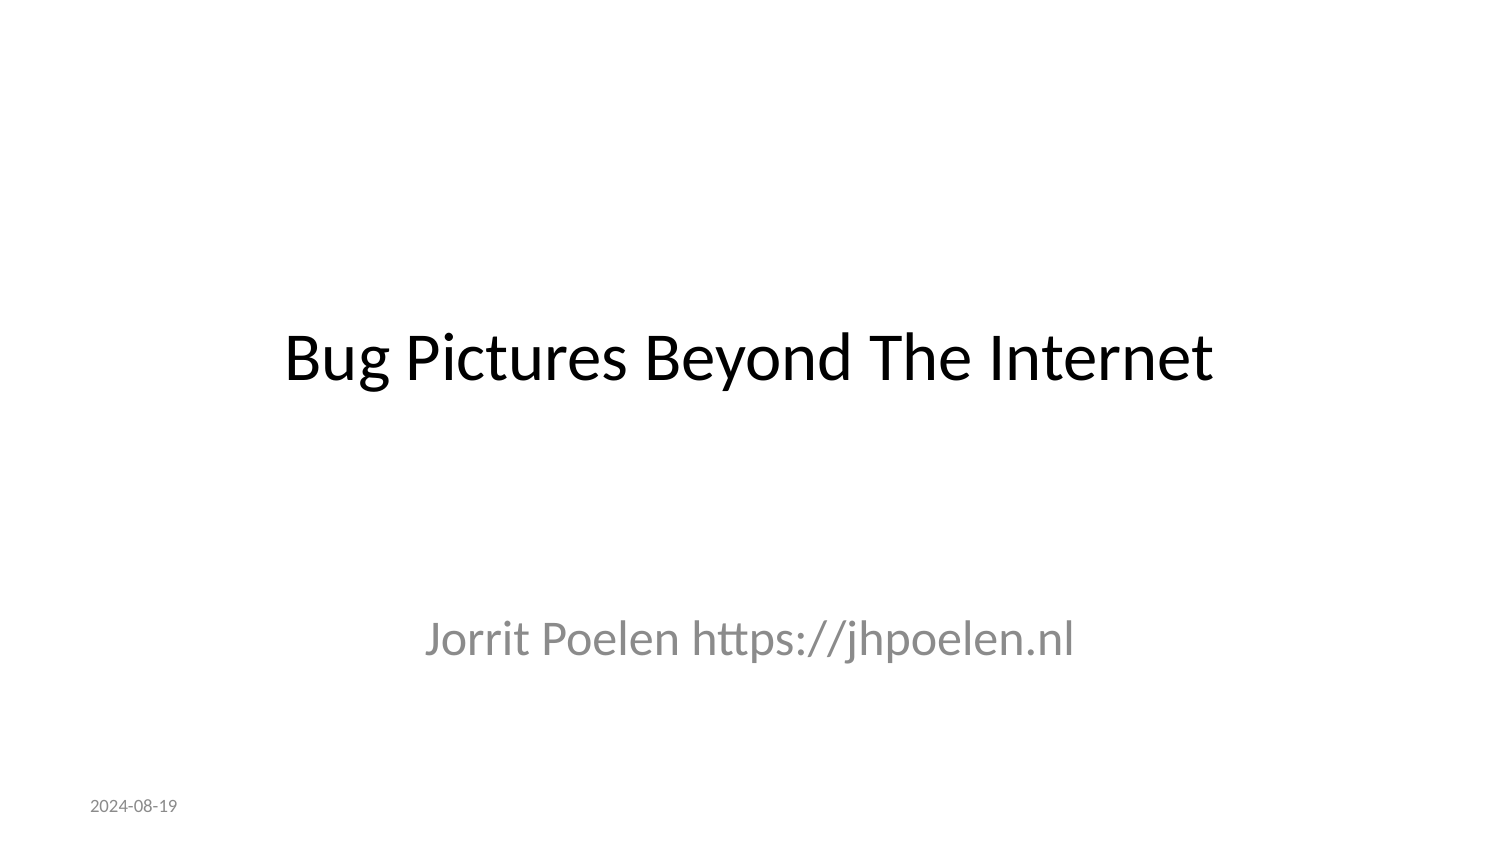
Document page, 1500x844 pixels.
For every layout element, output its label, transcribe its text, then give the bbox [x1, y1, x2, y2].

subtitle Jorrit Poelen https://jhpoelen.nl [225, 478, 1275, 694]
title Bug Pictures Beyond The Internet [112, 262, 1388, 443]
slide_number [75, 782, 425, 827]
